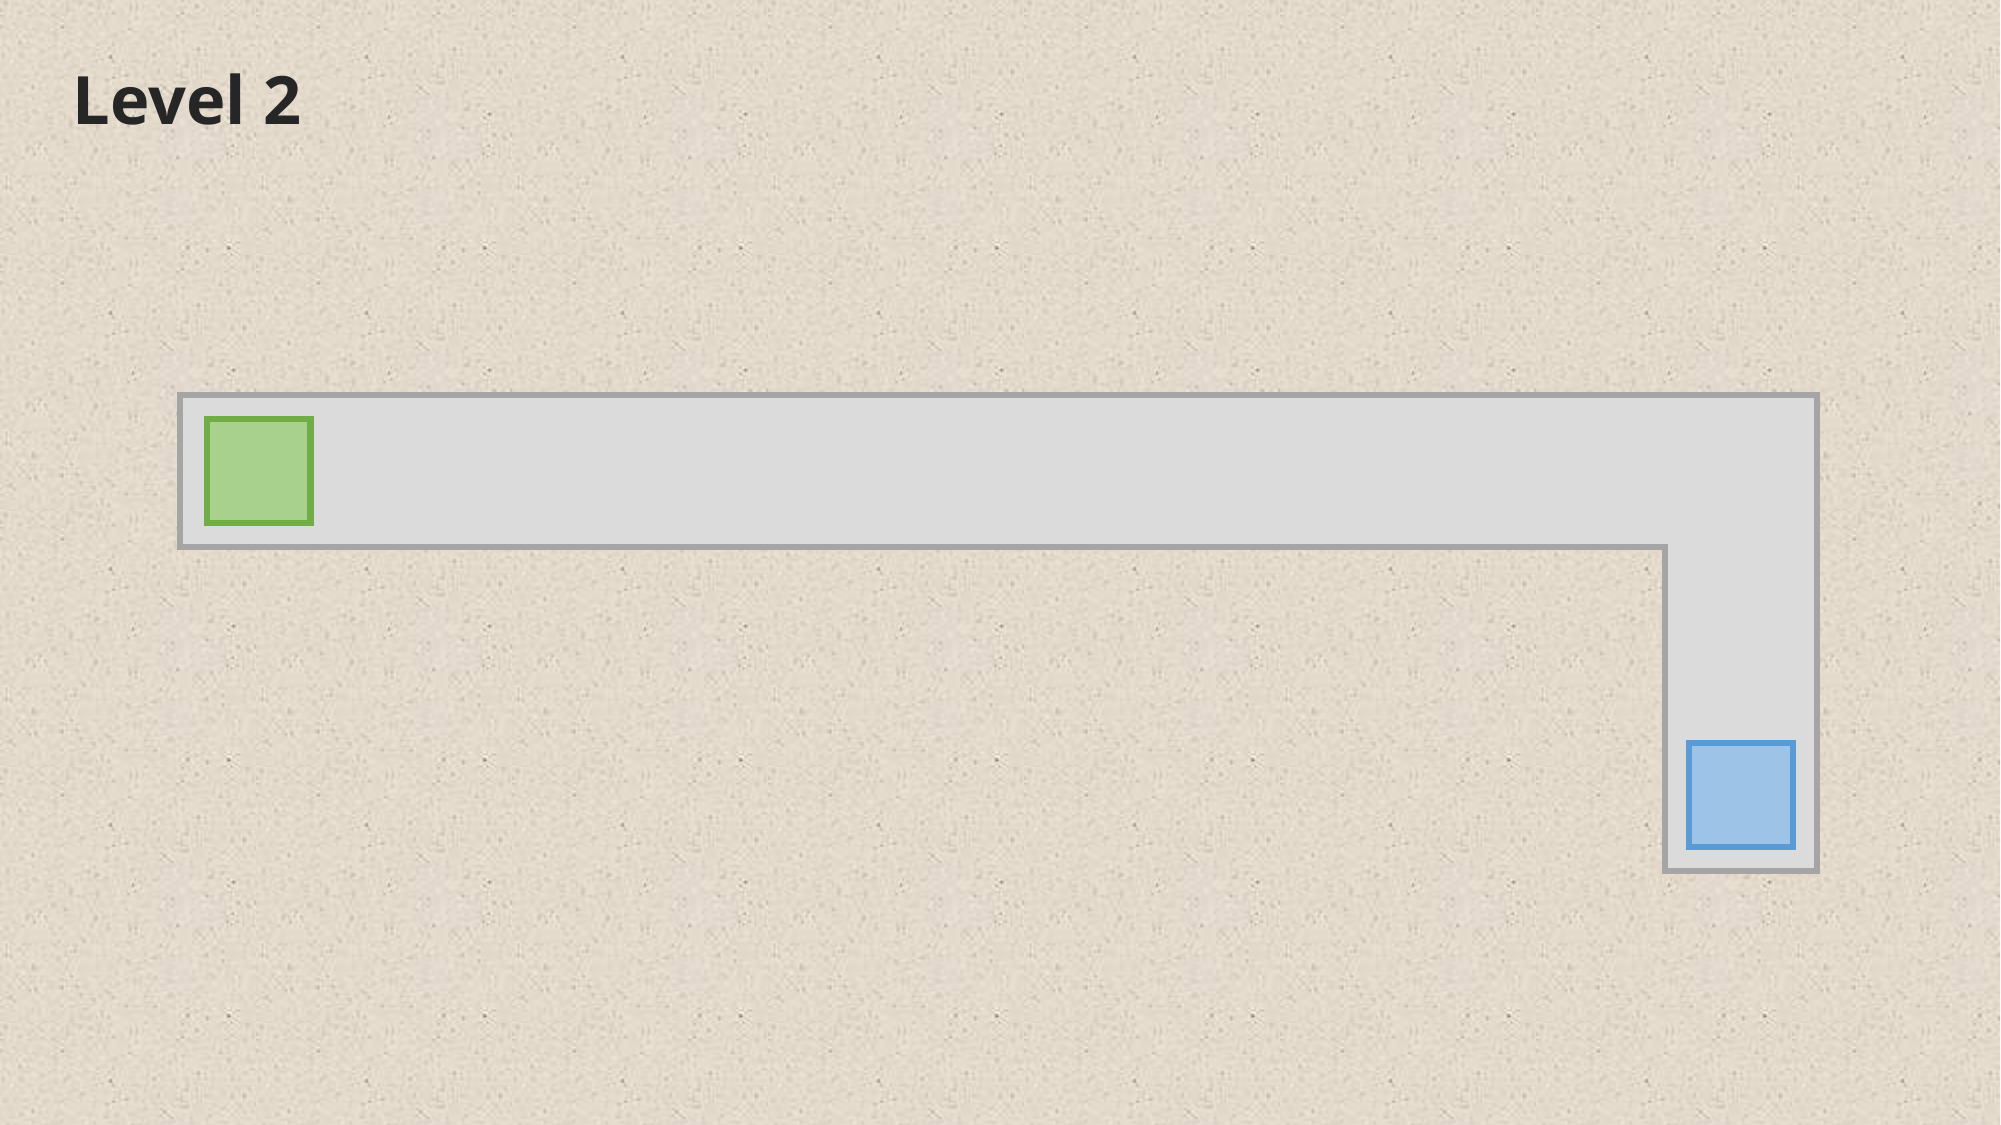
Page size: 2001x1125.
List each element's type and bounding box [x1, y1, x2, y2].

text_box [179, 394, 1818, 872]
text_box [1688, 742, 1794, 848]
text_box [0, 0, 2000, 1125]
text_box [206, 418, 312, 524]
